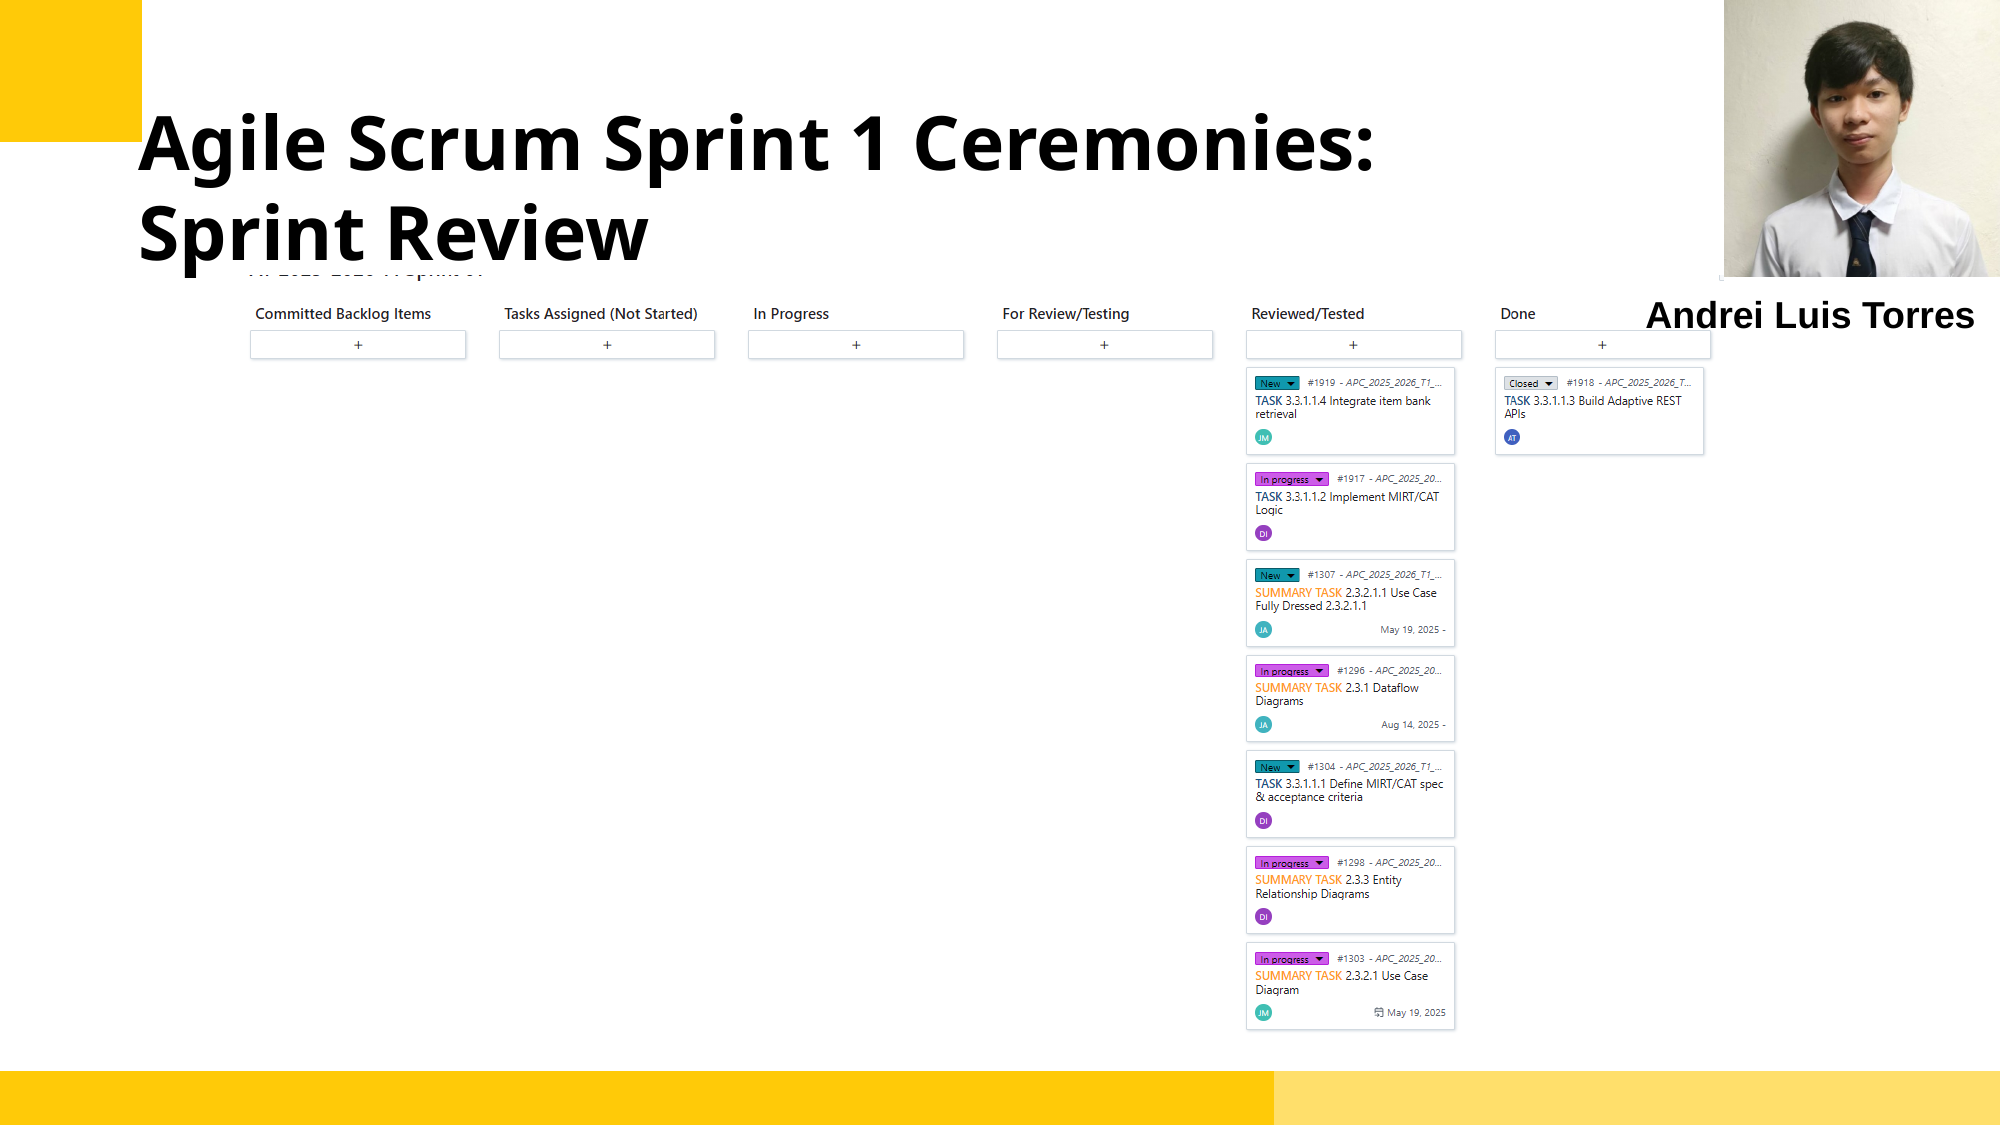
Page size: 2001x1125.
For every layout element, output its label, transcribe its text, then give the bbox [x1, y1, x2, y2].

picture [239, 0, 2000, 1053]
text_box Andrei Luis Torres [1724, 283, 2000, 344]
title Agile Scrum Sprint 1 Ceremonies: Sprint Review [138, 128, 1420, 276]
